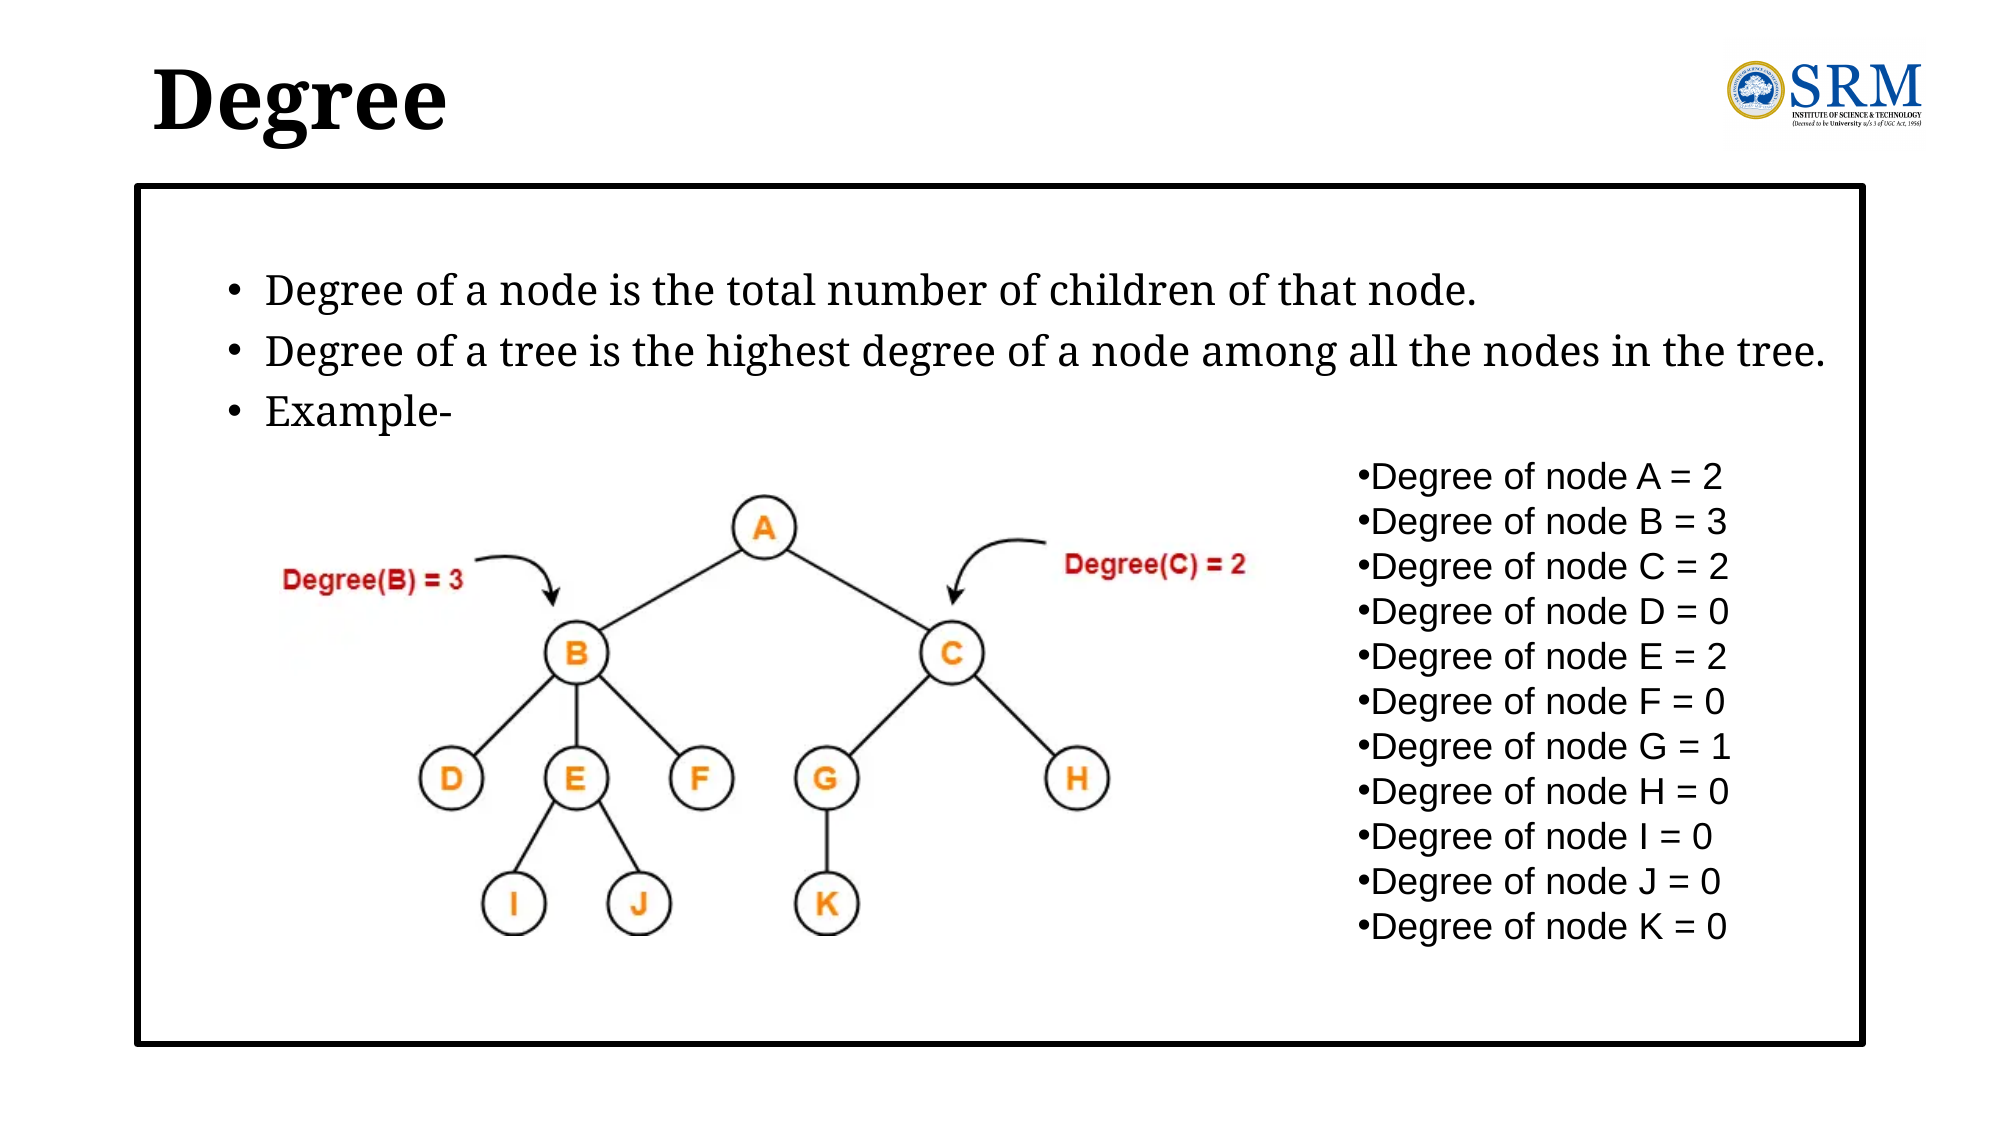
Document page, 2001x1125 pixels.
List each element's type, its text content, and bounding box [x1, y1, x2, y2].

list Degree of a node is the total number of children of that node. Degree of a tree is the highest degree of a node among all the nodes in the tree. Example- [137, 186, 1863, 1045]
picture [279, 494, 1266, 936]
title Degree [137, 50, 1863, 156]
text_box Degree of node A = 2 Degree of node B = 3 Degree of node C = 2 Degree of node D = 0 Degree of node E = 2 Degree of node F = 0 Degree of node G = 1 Degree of node H = 0 Degree of node I = 0 Degree of node J = 0 Degree of node K = 0 [1342, 444, 1819, 955]
picture [1723, 37, 1926, 151]
